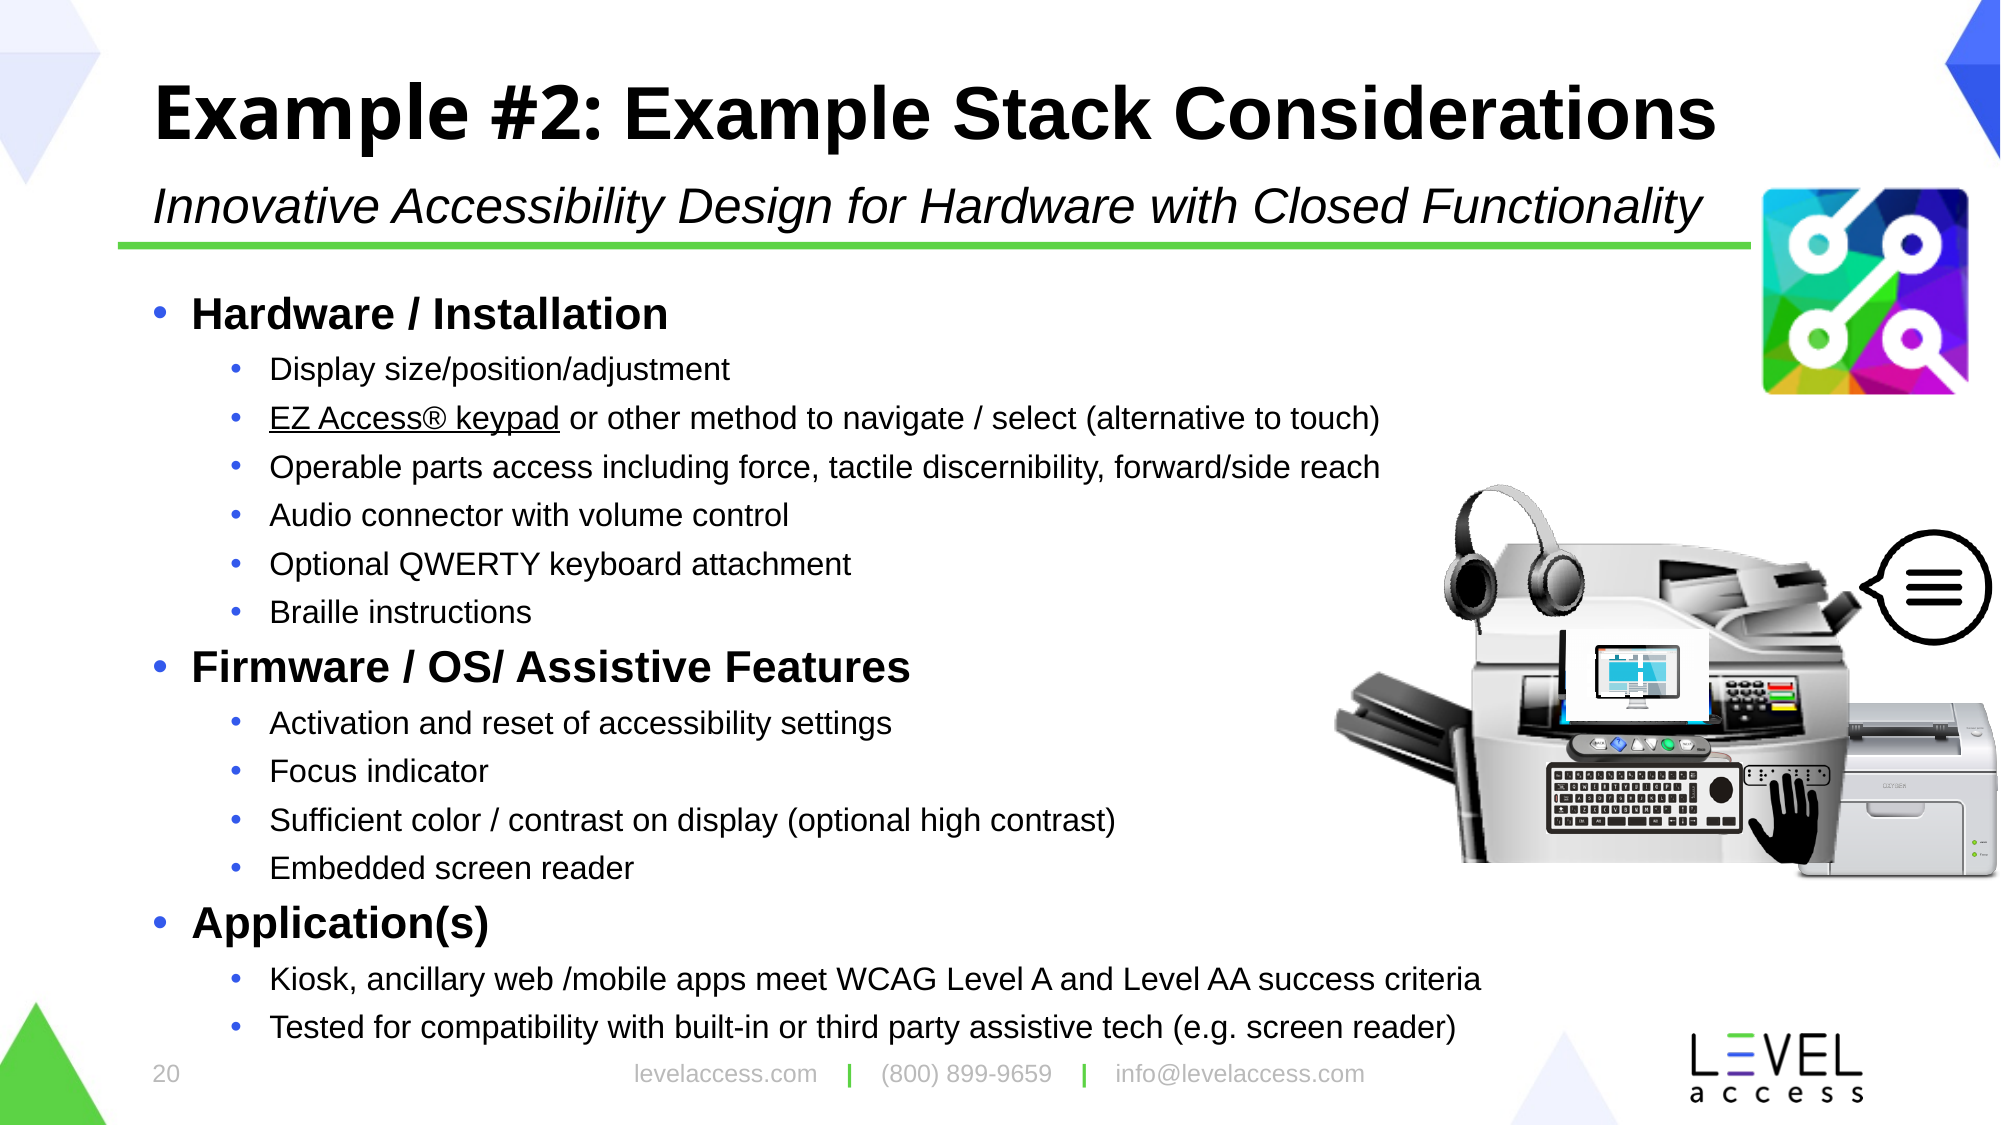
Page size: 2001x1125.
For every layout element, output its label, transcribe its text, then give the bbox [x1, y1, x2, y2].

list Hardware / Installation Display size/position/adjustment EZ Access® keypad or other method to navigate / select (alternative to touch) Operable parts access including force, tactile discernibility, forward/side reach Audio connector with volume control Optional QWERTY keyboard attachment Braille instructions Firmware / OS/ Assistive Features Activation and reset of accessibility settings Focus indicator Sufficient color / contrast on display (optional high contrast) Embedded screen reader Application(s) Kiosk, ancillary web /mobile apps meet WCAG Level A and Level AA success criteria Tested for compatibility with built-in or third party assistive tech (e.g. screen reader) [137, 283, 1842, 1060]
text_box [1331, 480, 2000, 892]
title Example #2: Example Stack Considerations [137, 58, 1863, 155]
subtitle Innovative Accessibility Design for Hardware with Closed Functionality [137, 155, 1863, 243]
slide_number 20 [137, 1042, 588, 1103]
footer levelaccess.com | (800) 899-9659 | info@levelaccess.com [613, 1042, 1386, 1103]
picture [0, 0, 2001, 1125]
